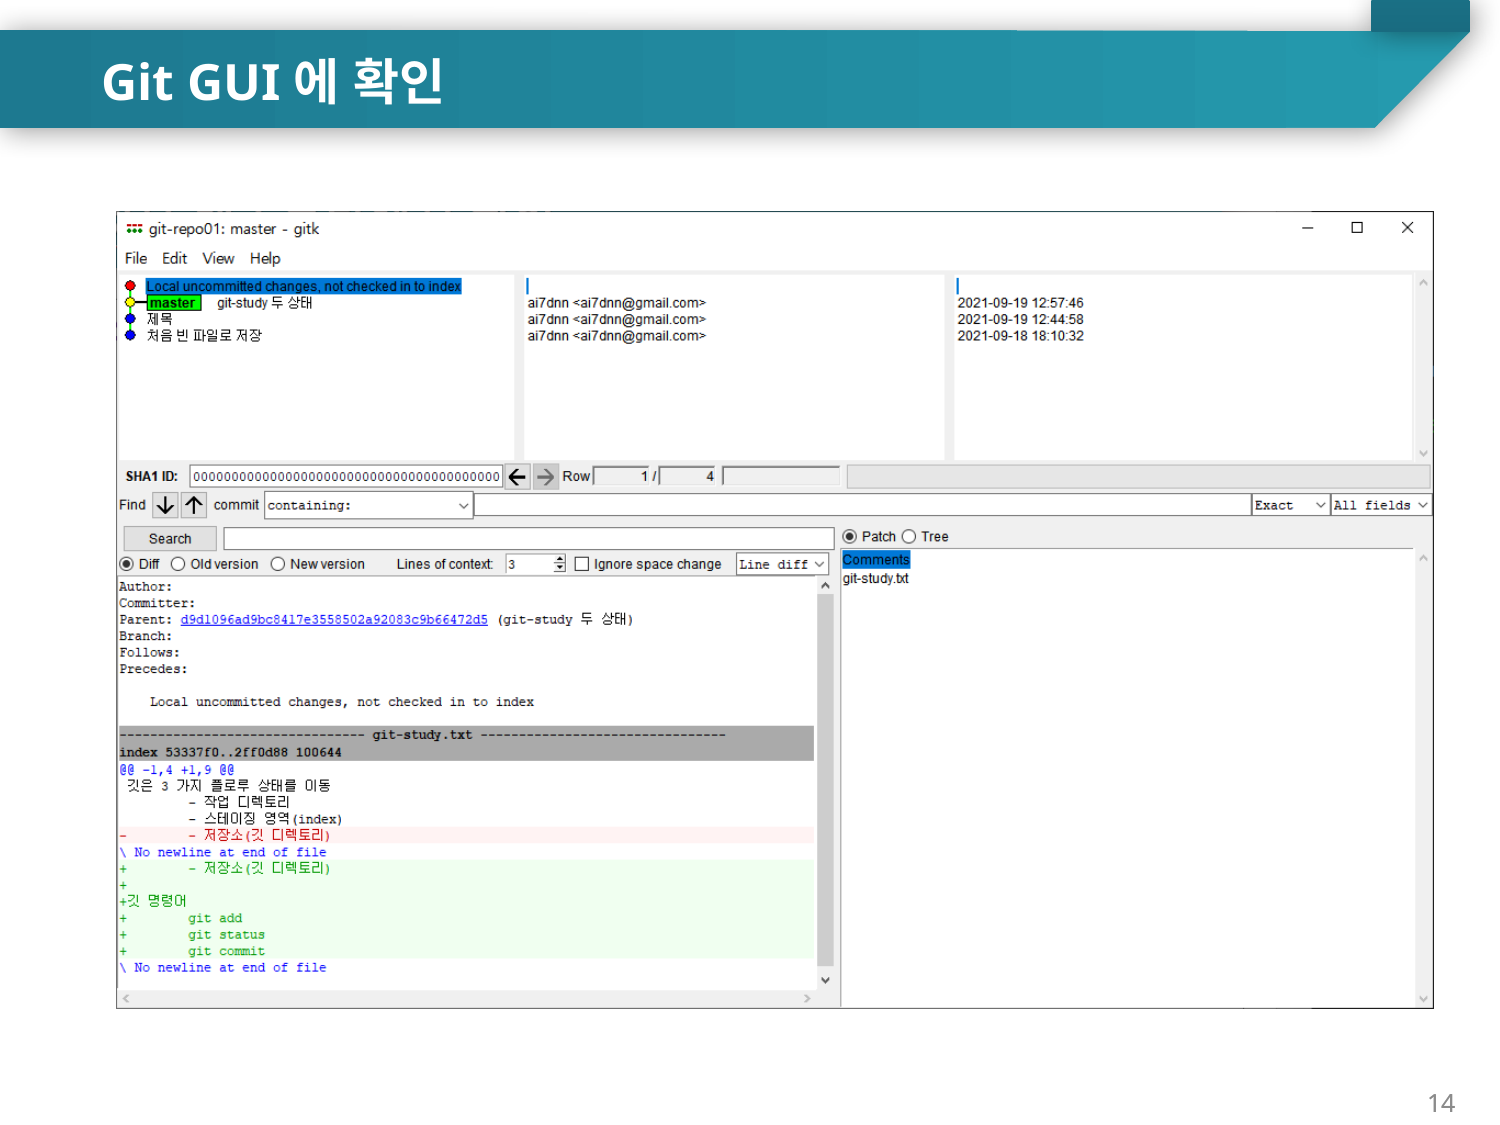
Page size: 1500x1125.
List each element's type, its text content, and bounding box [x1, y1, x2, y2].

list Git GUI에 확인 [101, 50, 1306, 118]
slide_number 14 [1120, 1084, 1471, 1124]
picture [115, 211, 1434, 1009]
